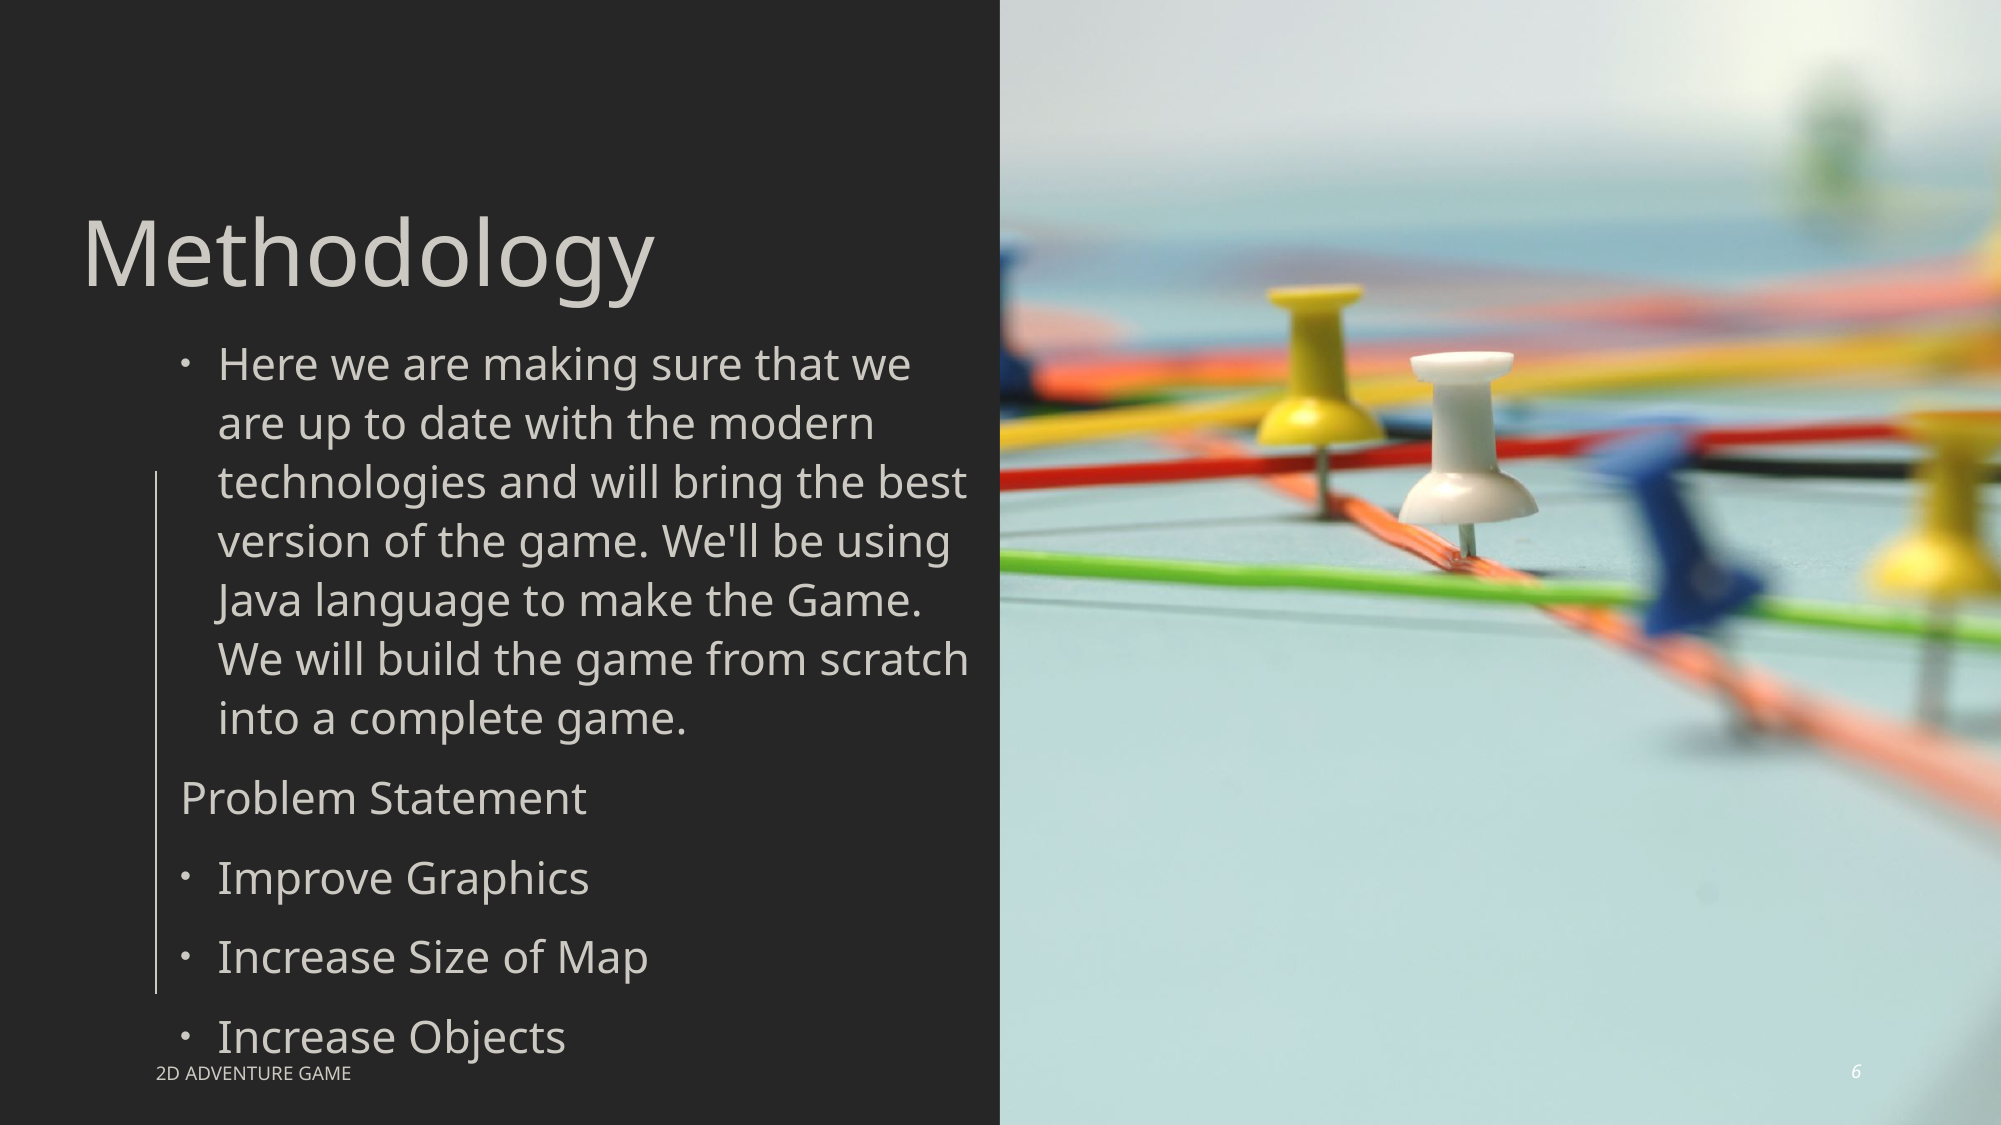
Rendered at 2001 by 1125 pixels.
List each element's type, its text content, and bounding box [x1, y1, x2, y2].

list Here we are making sure that we are up to date with the modern technologies and will bring the best version of the game. We'll be using Java language to make the Game. We will build the game from scratch into a complete game. Problem Statement Improve Graphics Increase Size of Map Increase Objects [165, 322, 992, 1035]
picture [999, 0, 2001, 1125]
text_box [0, 0, 999, 1125]
title Methodology [65, 56, 816, 313]
footer 2D ADVENTURE GAME [140, 1042, 816, 1103]
